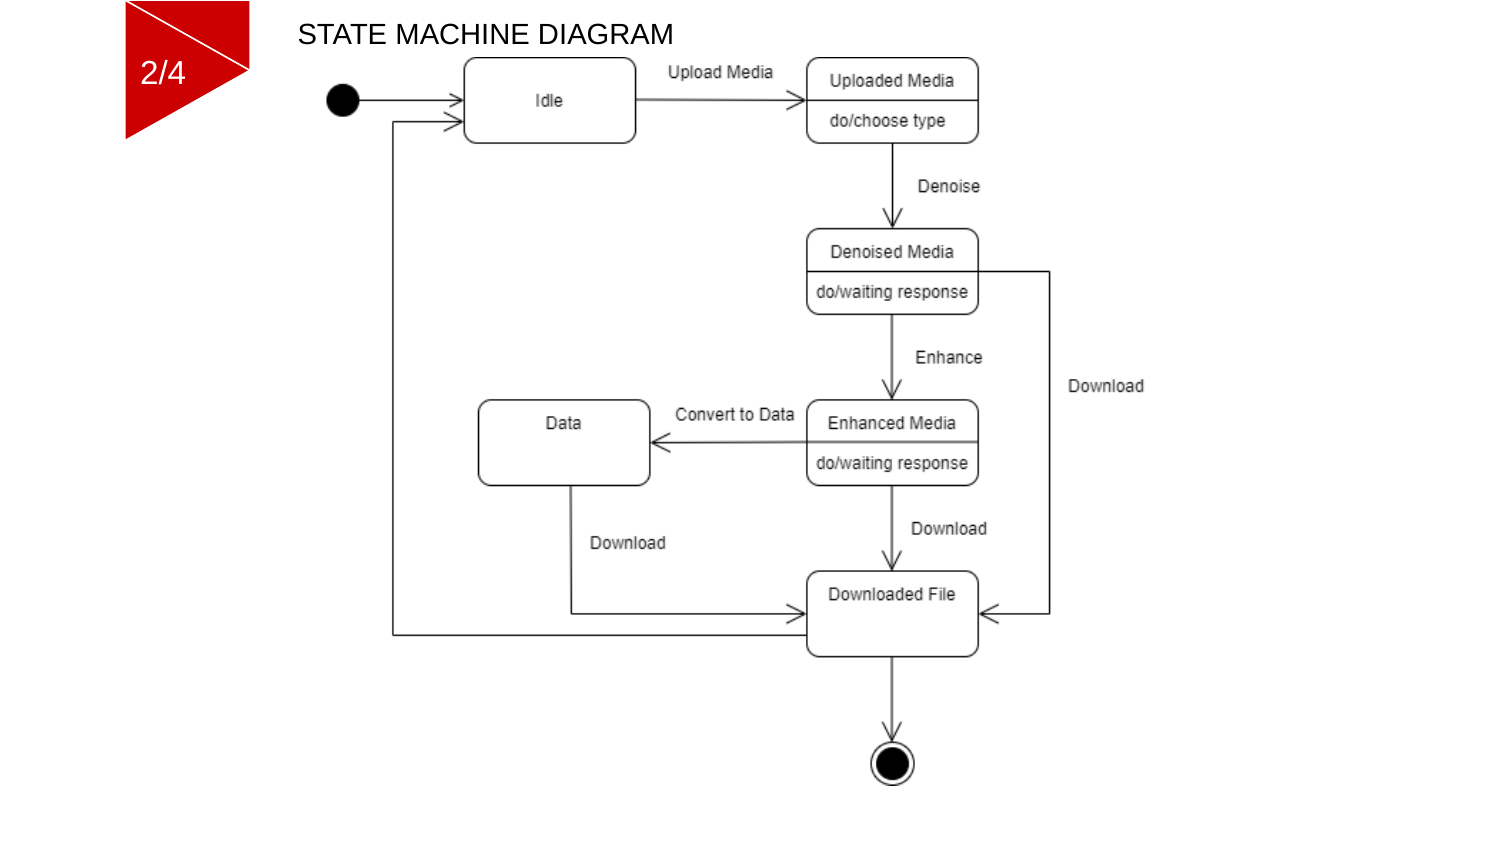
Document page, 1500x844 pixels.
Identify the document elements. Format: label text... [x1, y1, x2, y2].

text_box STATE MACHINE DIAGRAM [245, 0, 727, 66]
picture [321, 57, 1179, 787]
list 2/4 [125, 30, 218, 110]
